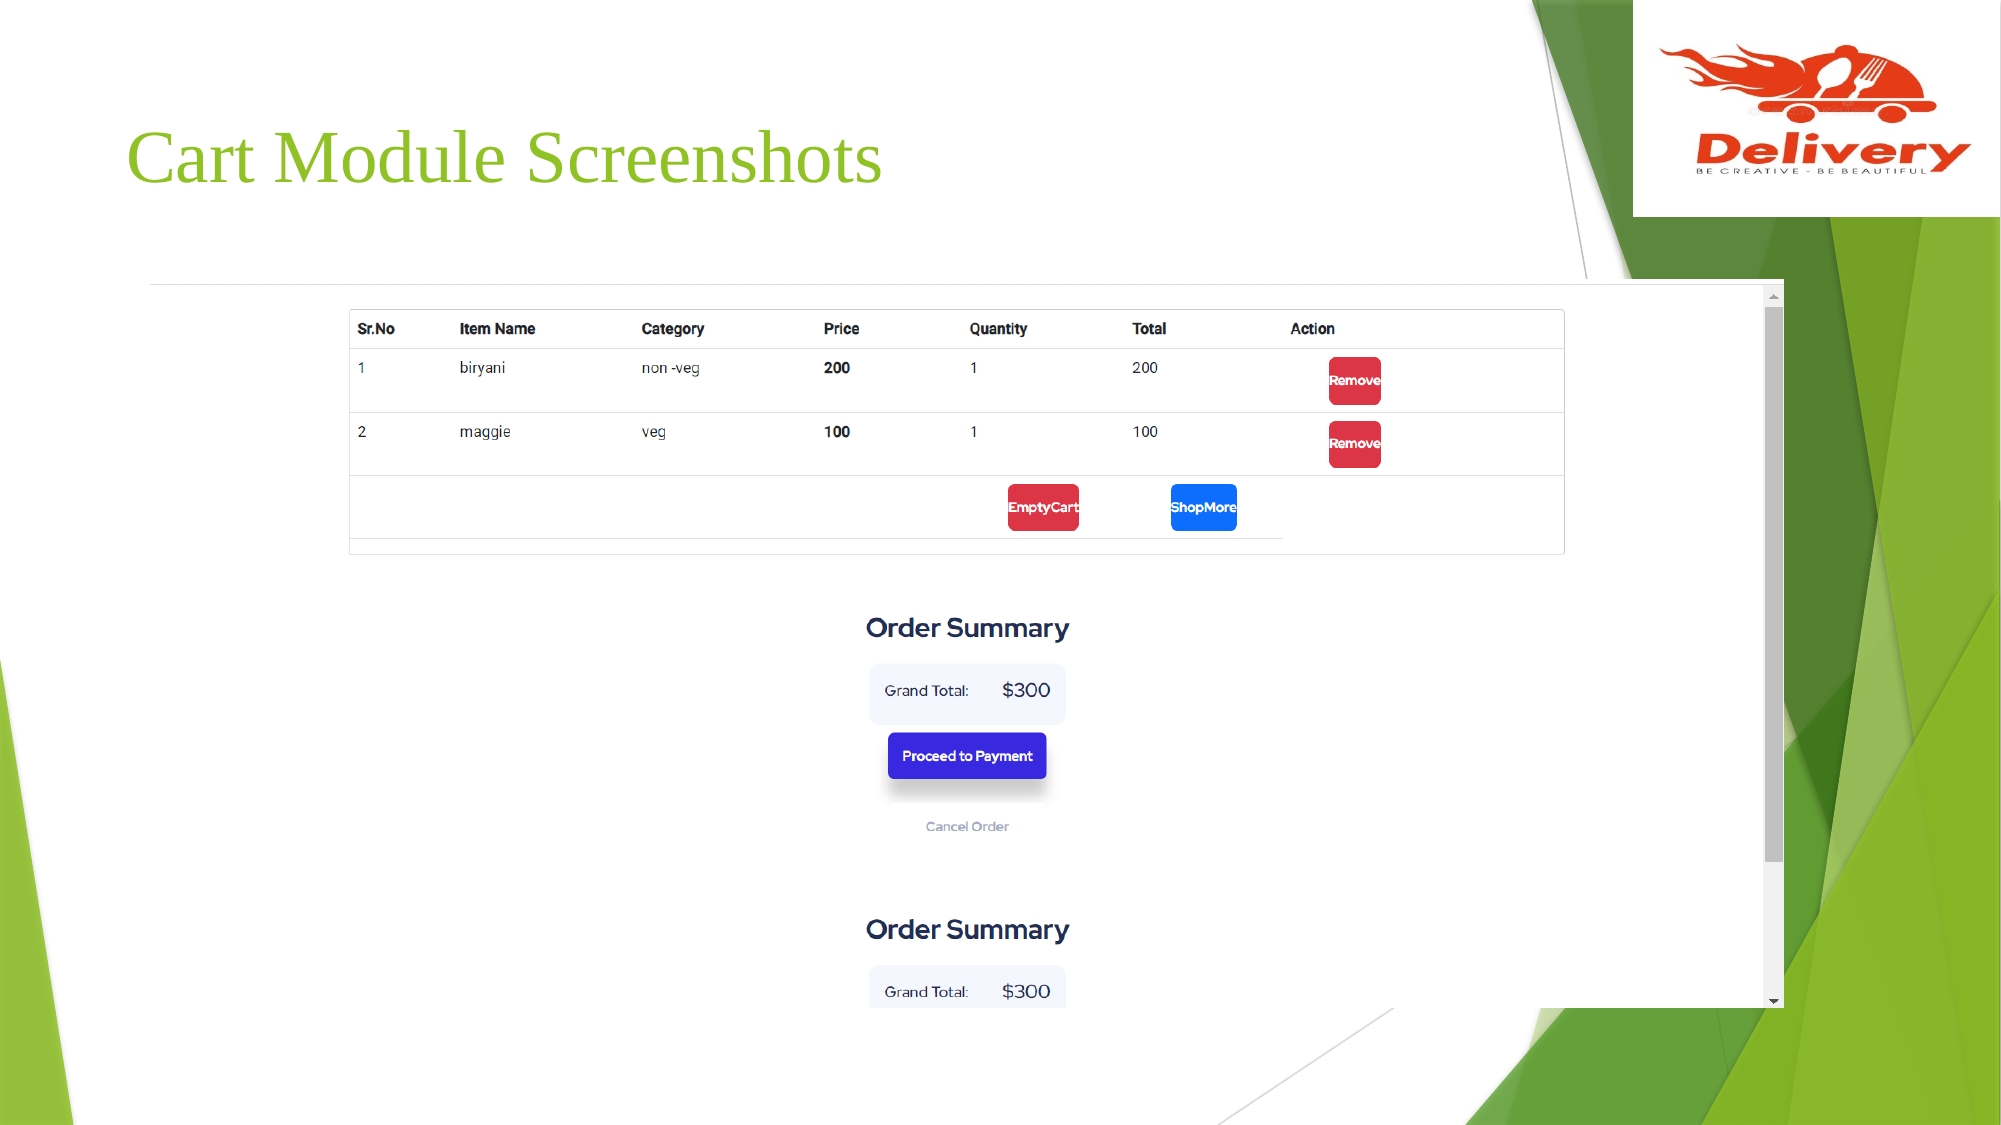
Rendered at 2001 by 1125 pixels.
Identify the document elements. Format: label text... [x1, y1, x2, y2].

title Cart Module Screenshots [111, 99, 1522, 317]
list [150, 278, 1784, 1008]
picture [1633, 0, 2000, 218]
